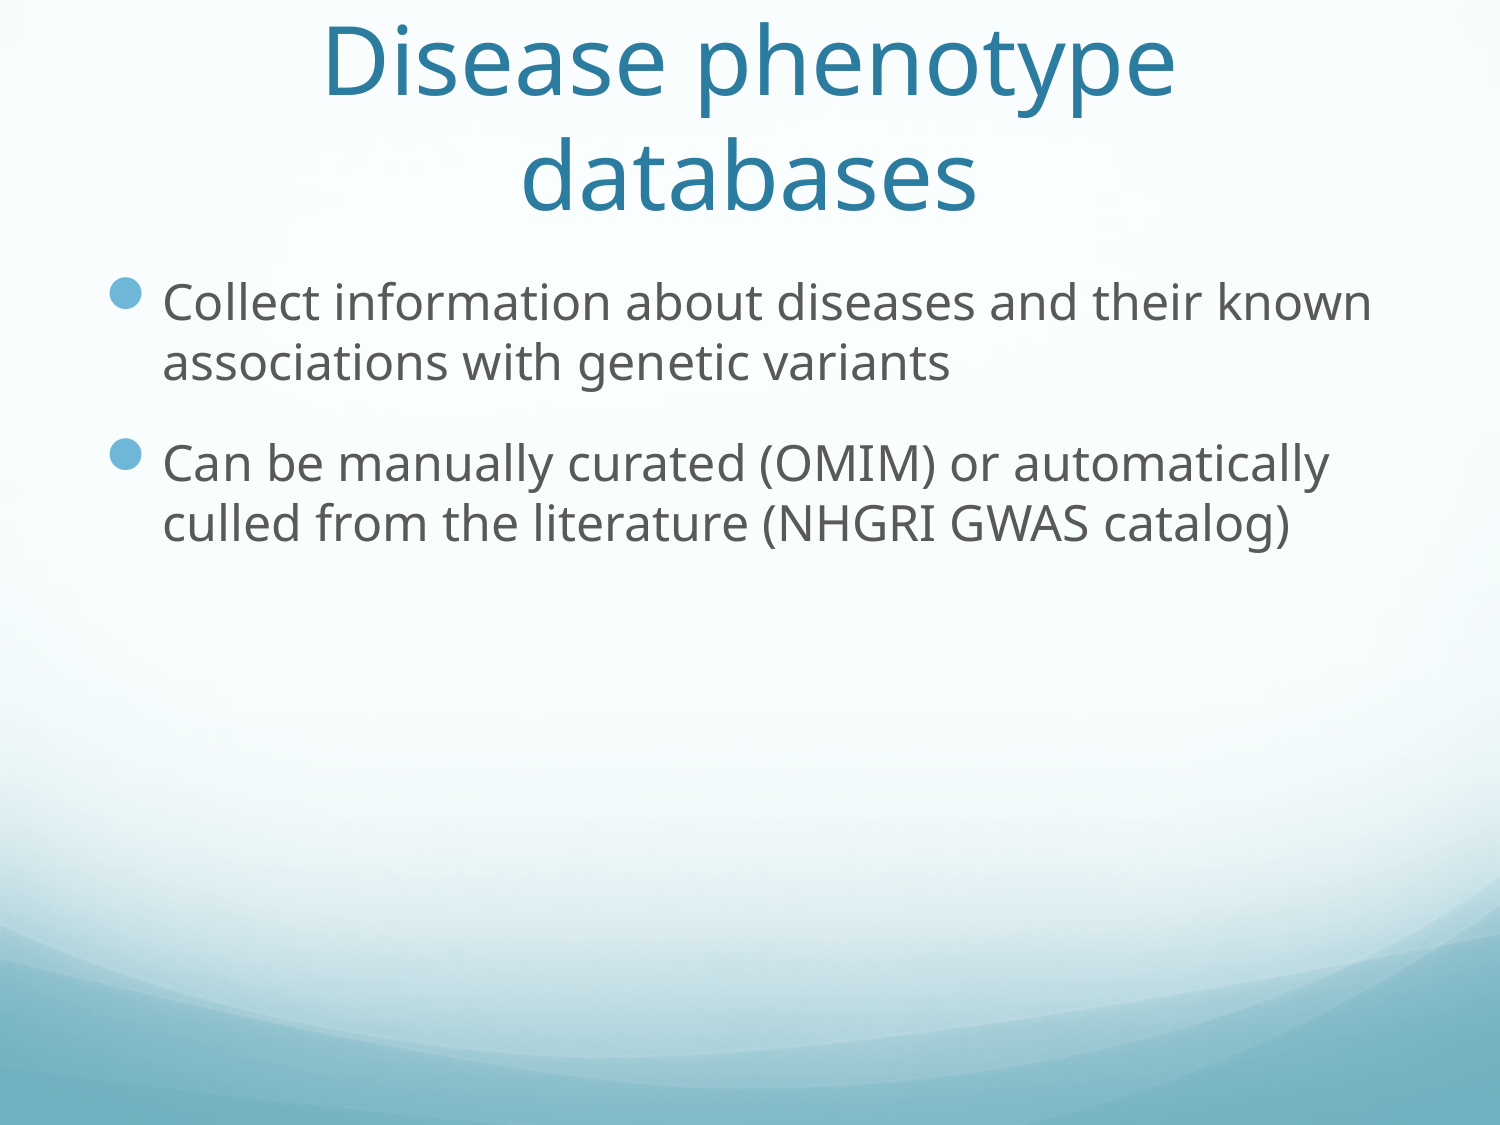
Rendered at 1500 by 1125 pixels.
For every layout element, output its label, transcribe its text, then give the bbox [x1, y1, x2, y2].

list Collect information about diseases and their known associations with genetic variants Can be manually curated (OMIM) or automatically culled from the literature (NHGRI GWAS catalog) [90, 262, 1410, 975]
title Disease phenotype databases [90, 17, 1410, 237]
